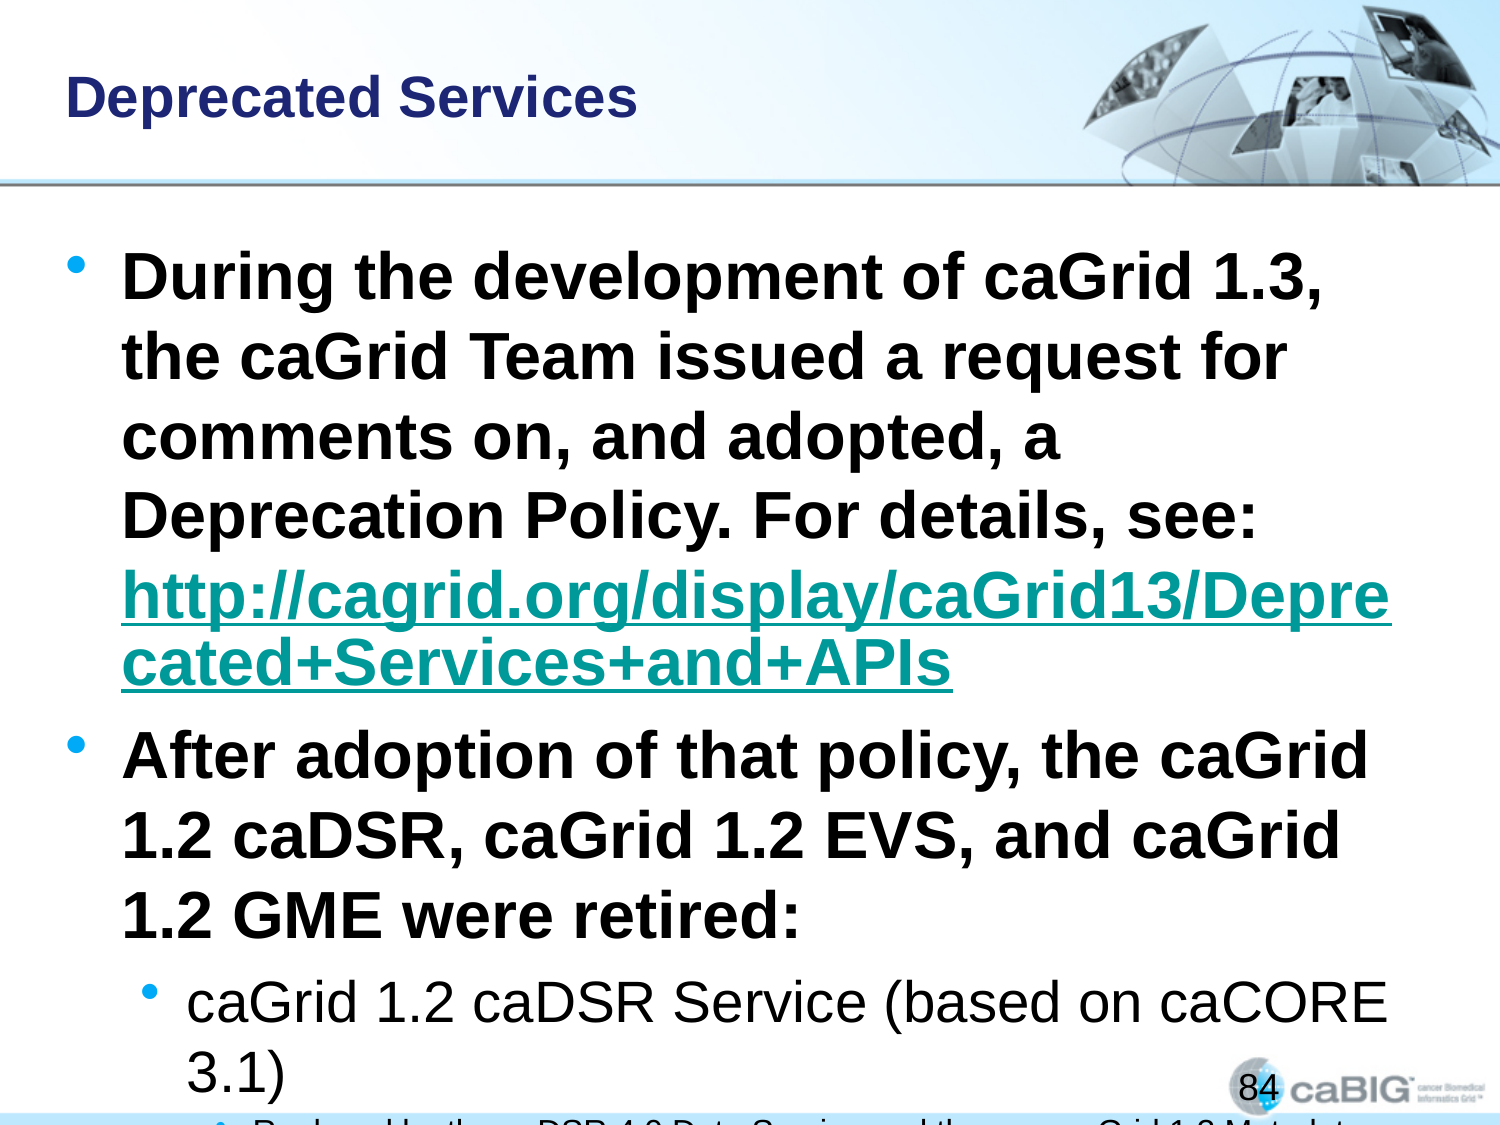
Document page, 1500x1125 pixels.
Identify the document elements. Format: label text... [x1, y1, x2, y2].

list During the development of caGrid 1.3, the caGrid Team issued a request for comments on, and adopted, a Deprecation Policy. For details, see:http://cagrid.org/display/caGrid13/Deprecated+Services+and+APIs After adoption of that policy, the caGrid 1.2 caDSR, caGrid 1.2 EVS, and caGrid 1.2 GME were retired: caGrid 1.2 caDSR Service (based on caCORE 3.1) Replaced by the caDSR 4.0 Data Service and the new caGrid 1.3 Metadata Model Service (MMS) caGrid 1.2 EVS Service (based on caCORE 3.1) Superseded by EVS 4.1 Grid Service caGrid 1.2 GME Service Replaced by new GME service These retired services will continue to operate until Q2 2009, when the caCORE 3.1 API is decommissioned. While still supported in caGrid 1.3, the BDT framework is deprecated [49, 224, 1438, 1038]
title Deprecated Services [49, 0, 1176, 188]
picture [0, 0, 1500, 1125]
